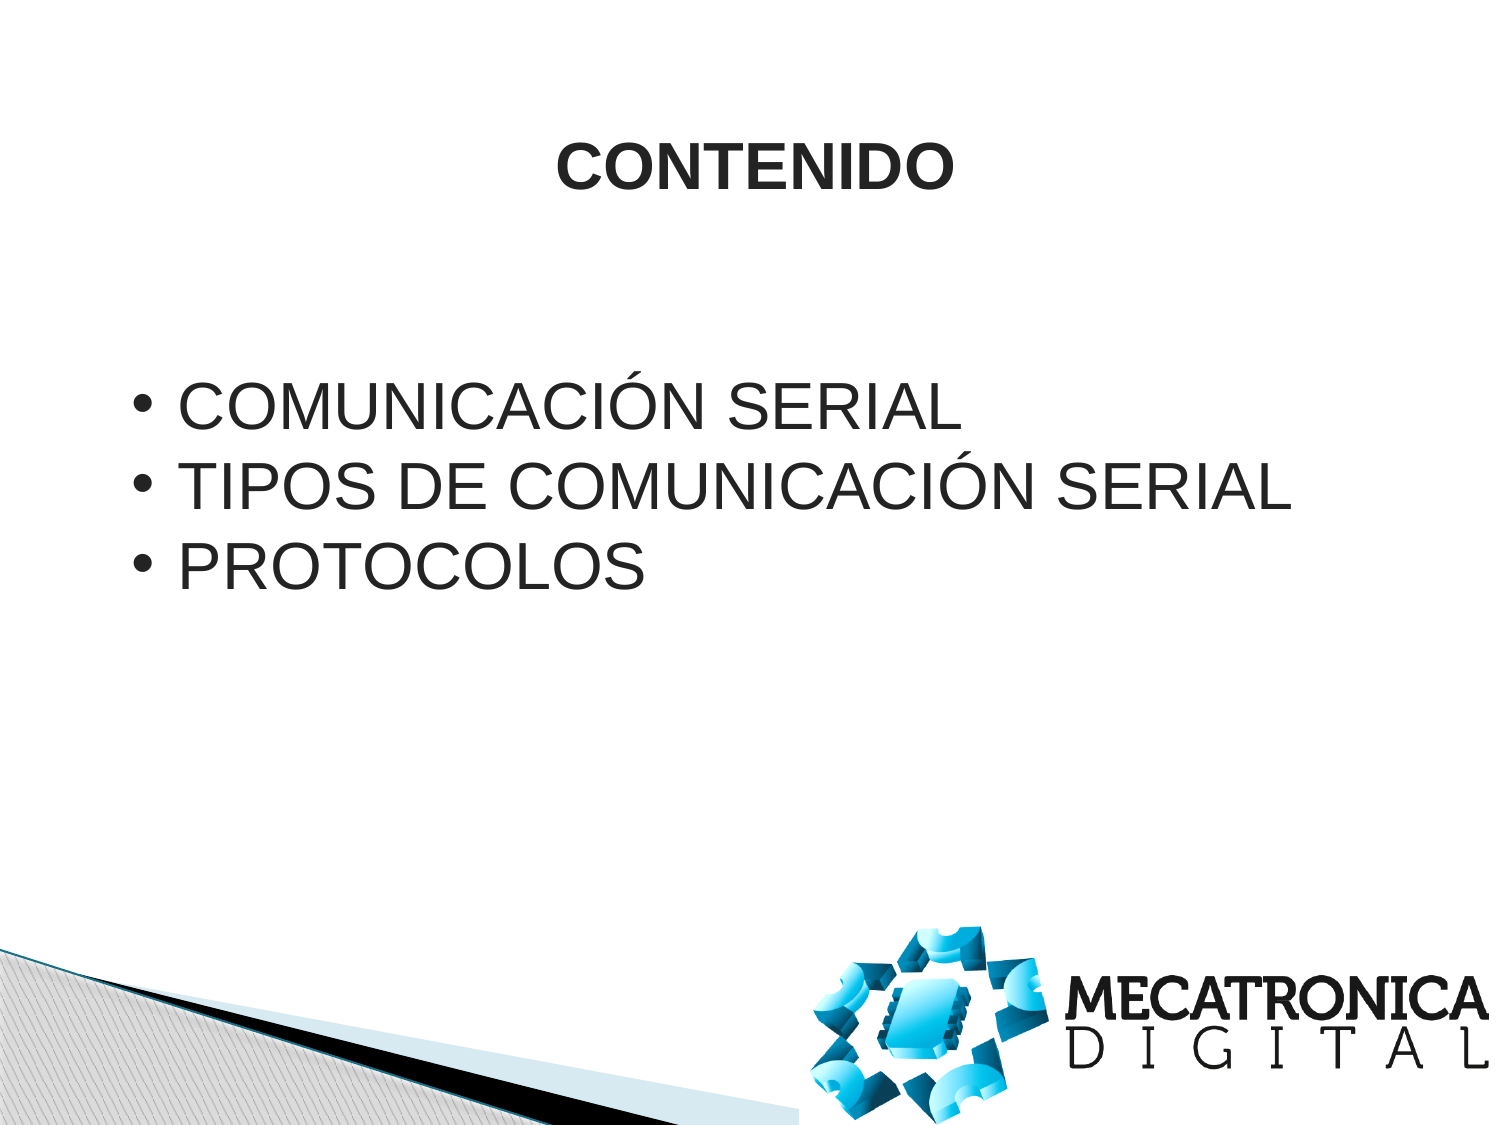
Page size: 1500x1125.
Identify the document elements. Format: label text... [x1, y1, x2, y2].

text_box CONTENIDO COMUNICACIÓN SERIAL TIPOS DE COMUNICACIÓN SERIAL PROTOCOLOS [37, 168, 1475, 957]
picture [798, 919, 1500, 1125]
